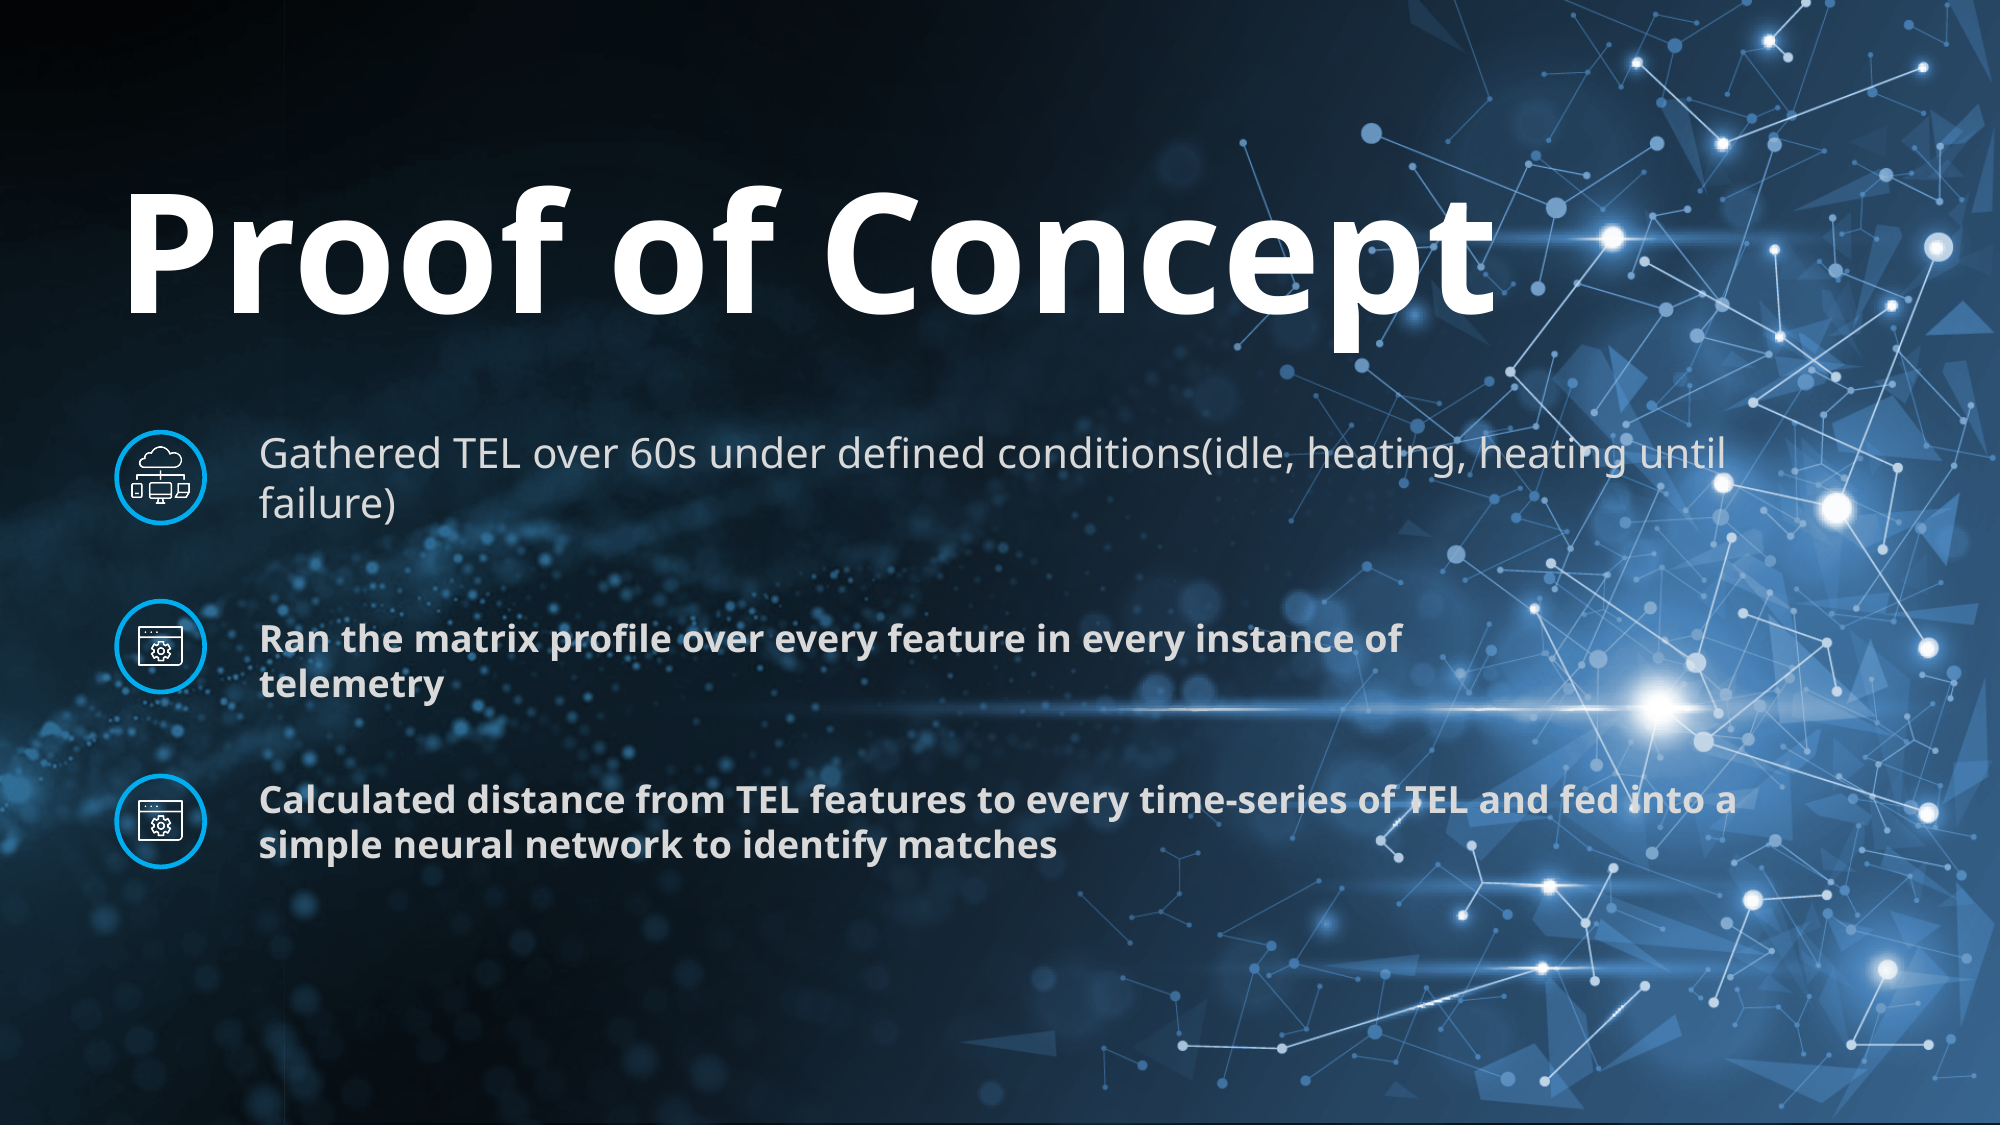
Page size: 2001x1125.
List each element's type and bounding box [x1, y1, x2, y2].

picture [0, 0, 2000, 1125]
text_box [116, 432, 205, 524]
text_box [116, 601, 205, 693]
text_box [116, 775, 205, 867]
